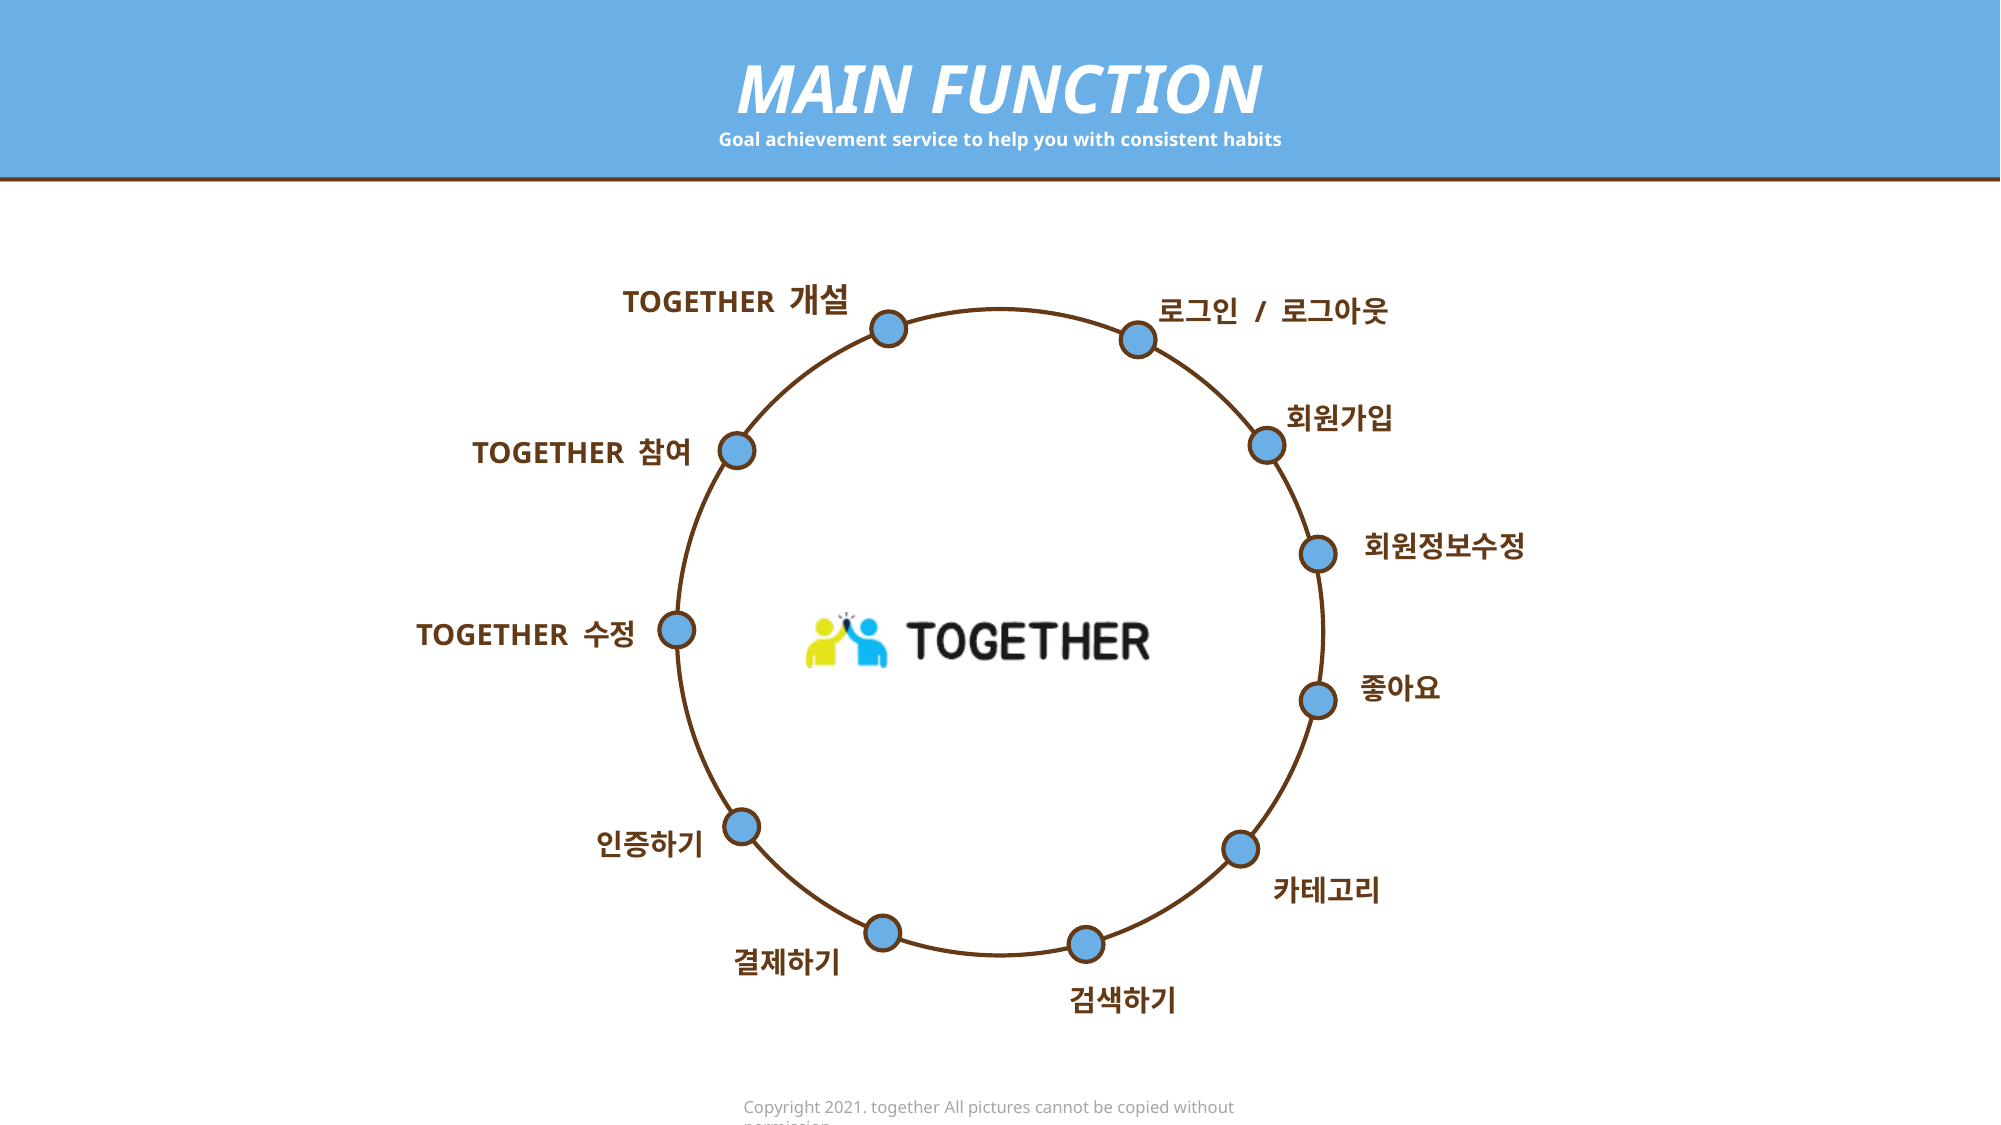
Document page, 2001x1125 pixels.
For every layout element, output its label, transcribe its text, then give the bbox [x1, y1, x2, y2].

text_box TOGETHER 개설 [607, 271, 866, 327]
text_box [1248, 426, 1286, 464]
text_box [864, 914, 902, 952]
text_box 검색하기 [1054, 974, 1193, 1025]
text_box [676, 308, 1325, 957]
text_box 회원가입 [1271, 393, 1410, 443]
text_box [723, 808, 761, 846]
text_box 좋아요 [1345, 663, 1457, 714]
text_box 결제하기 [718, 937, 857, 987]
text_box MAIN FUNCTION Goal achievement service to help you with consistent habits [0, 0, 2000, 178]
text_box 회원정보수정 [1349, 521, 1542, 571]
picture [805, 612, 1152, 672]
text_box TOGETHER 참여 [457, 426, 708, 477]
text_box 로그인 / 로그아웃 [1143, 285, 1404, 336]
text_box [658, 611, 696, 649]
text_box [1299, 682, 1337, 720]
text_box TOGETHER 수정 [401, 608, 652, 659]
text_box [870, 310, 908, 348]
text_box 인증하기 [581, 818, 720, 869]
text_box [718, 432, 756, 470]
text_box [1299, 535, 1337, 573]
text_box [1119, 321, 1157, 359]
text_box 카테고리 [1258, 865, 1397, 915]
text_box [1222, 830, 1260, 868]
text_box [1067, 925, 1105, 963]
